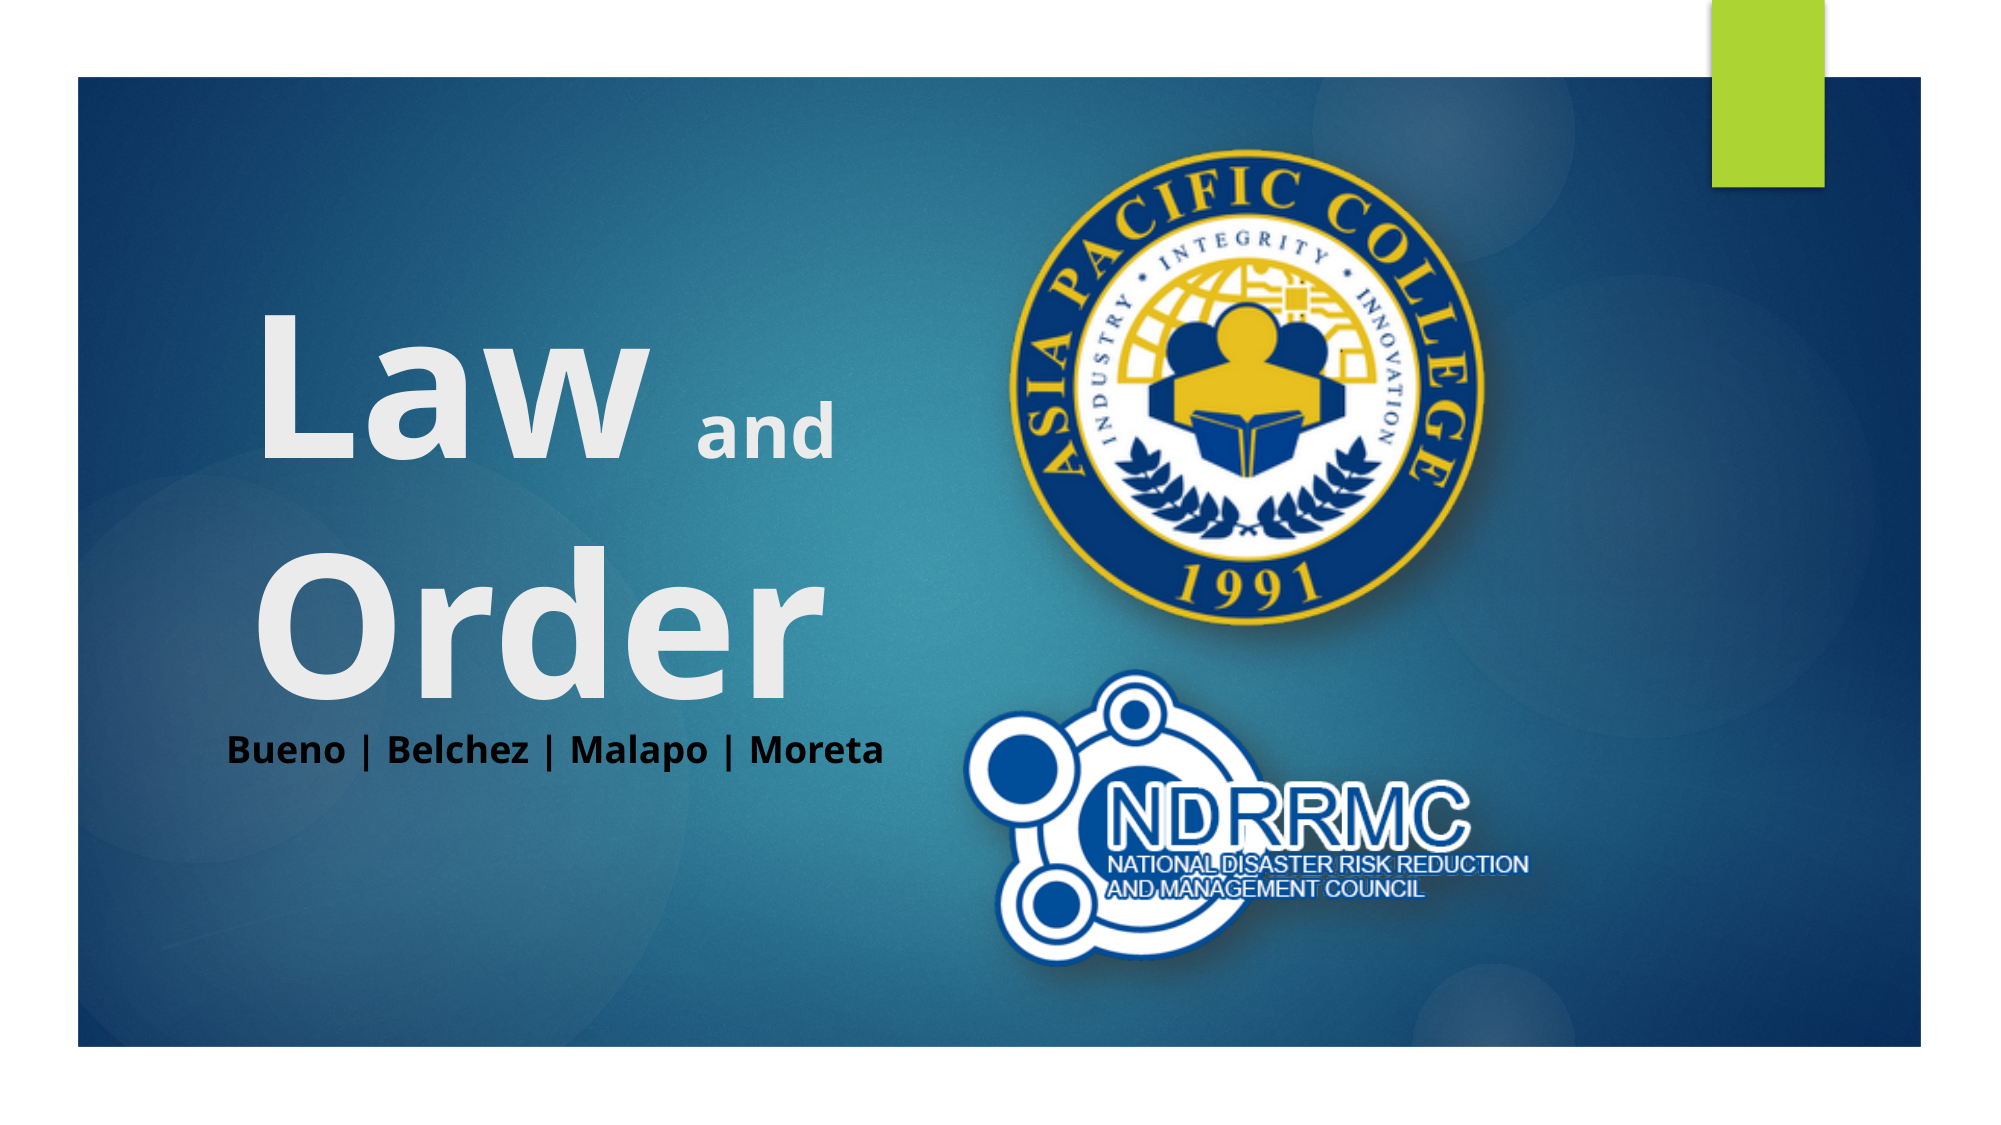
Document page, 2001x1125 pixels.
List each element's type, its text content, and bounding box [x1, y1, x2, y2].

text_box Bueno | Belchez | Malapo | Moreta [211, 718, 901, 778]
picture [997, 138, 1498, 638]
title Law and Order [232, 307, 964, 747]
picture [963, 669, 1532, 967]
